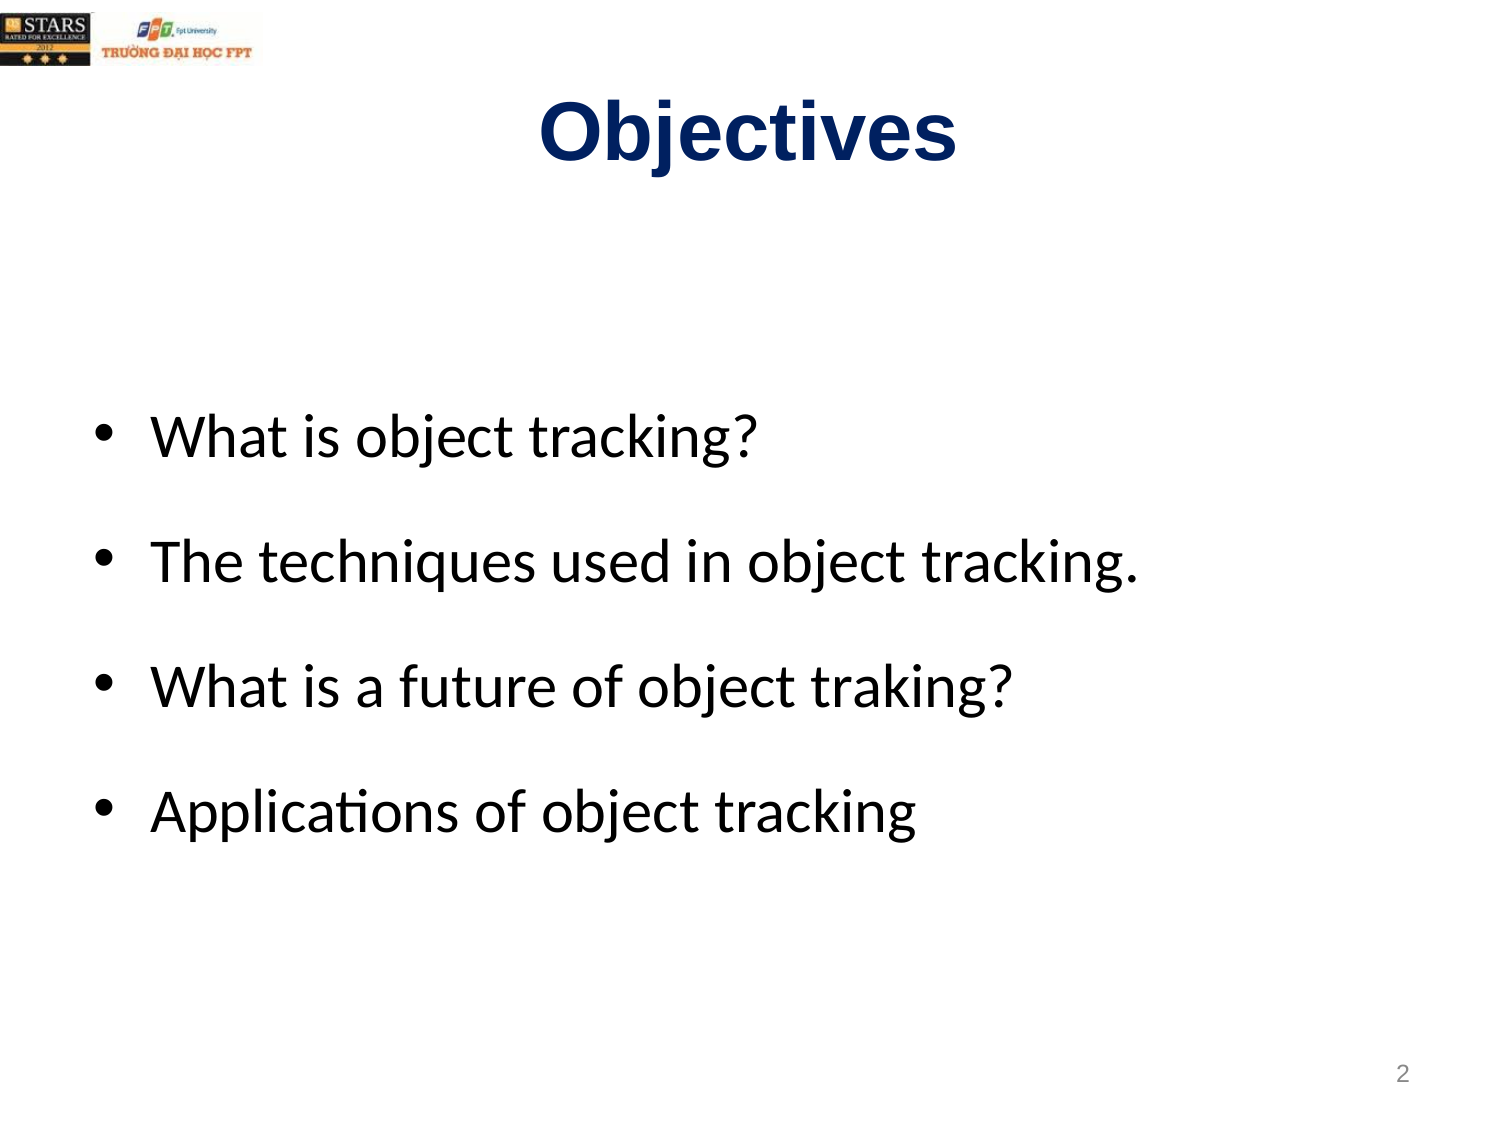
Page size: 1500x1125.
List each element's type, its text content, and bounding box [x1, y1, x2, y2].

list What is object tracking? The techniques used in object tracking. What is a future of object traking? Applications of object tracking [78, 350, 1467, 992]
picture [0, 12, 263, 66]
title Objectives [73, 75, 1424, 180]
slide_number 2 [1074, 1042, 1425, 1103]
